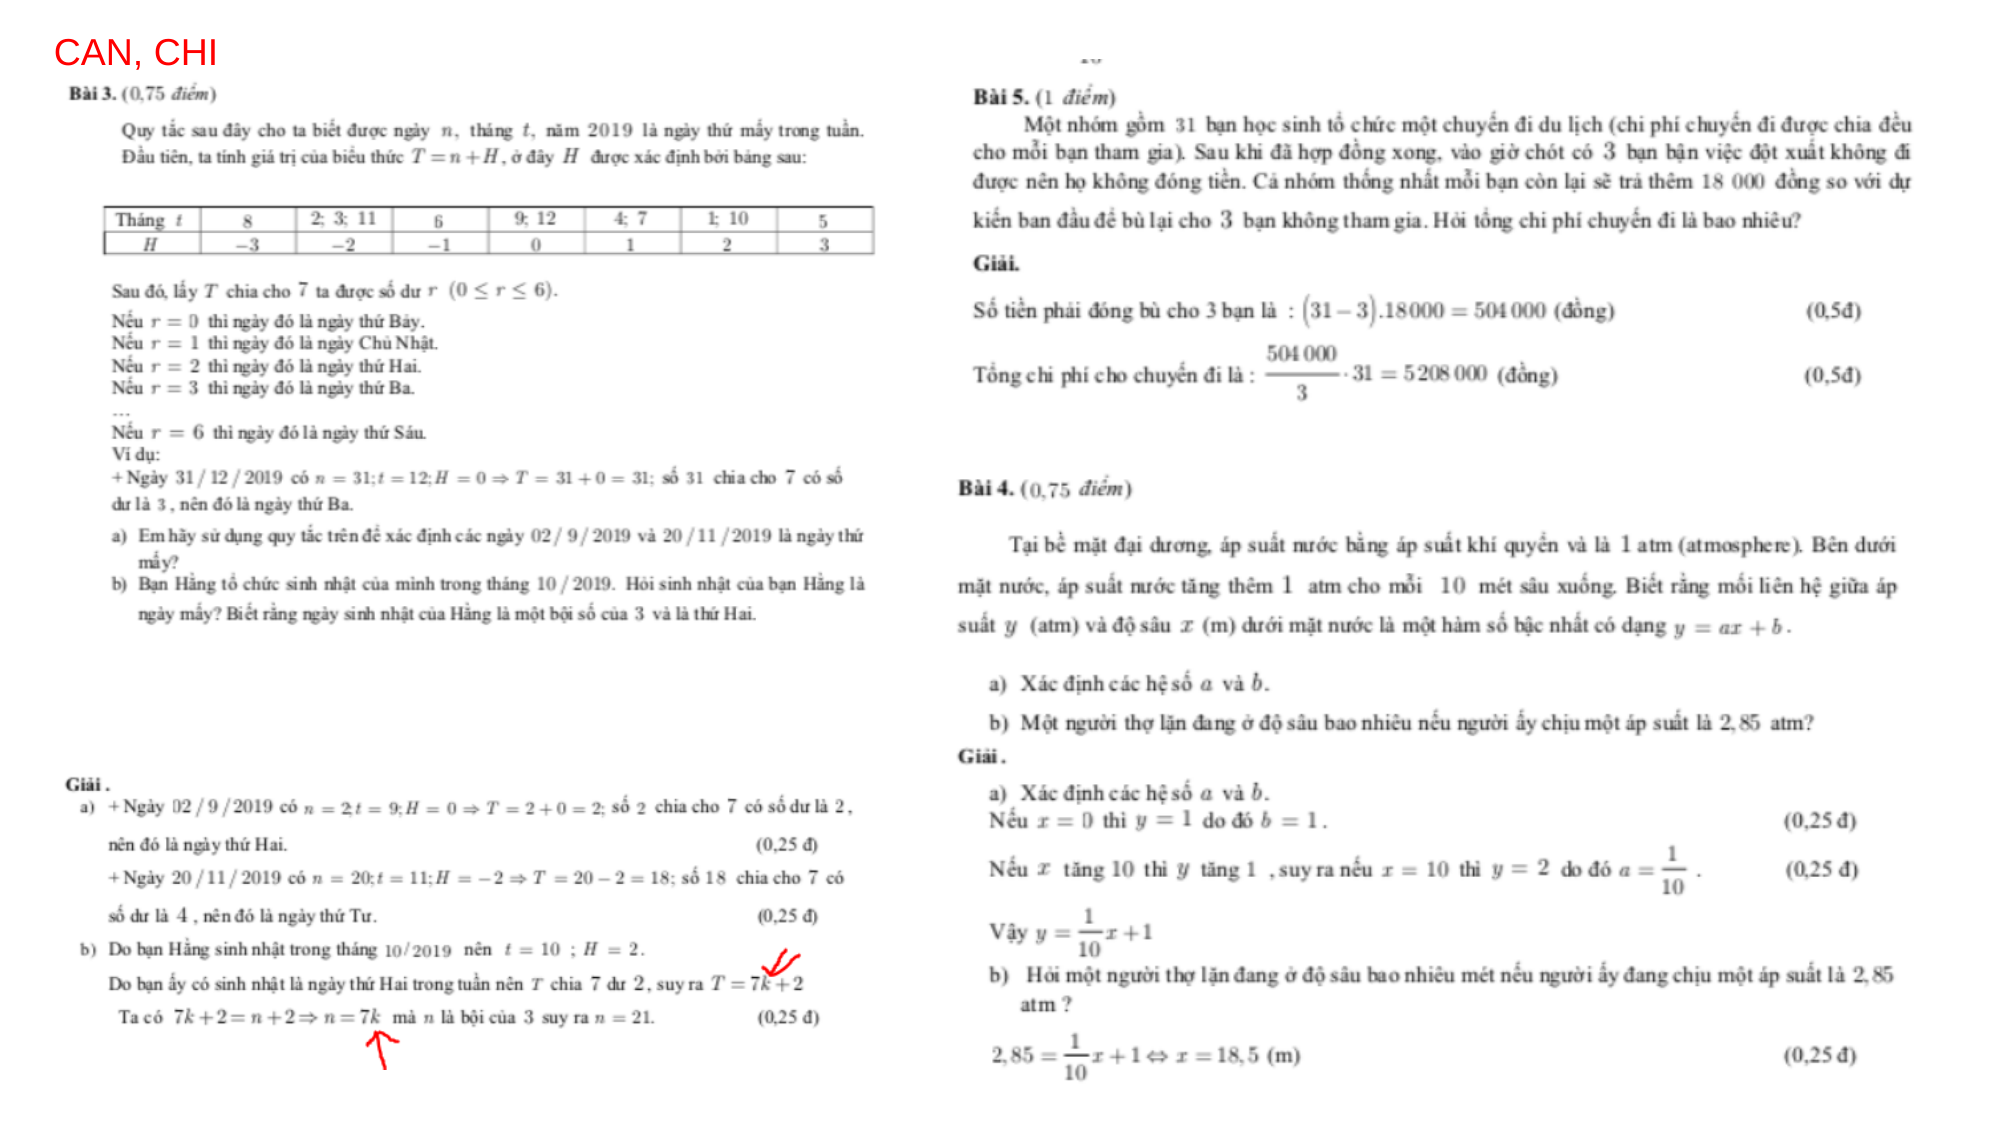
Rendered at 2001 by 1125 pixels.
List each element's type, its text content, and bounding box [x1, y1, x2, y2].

picture [51, 71, 894, 1070]
text_box CAN, CHI [39, 21, 1958, 81]
picture [950, 59, 1954, 435]
picture [927, 464, 1977, 1097]
